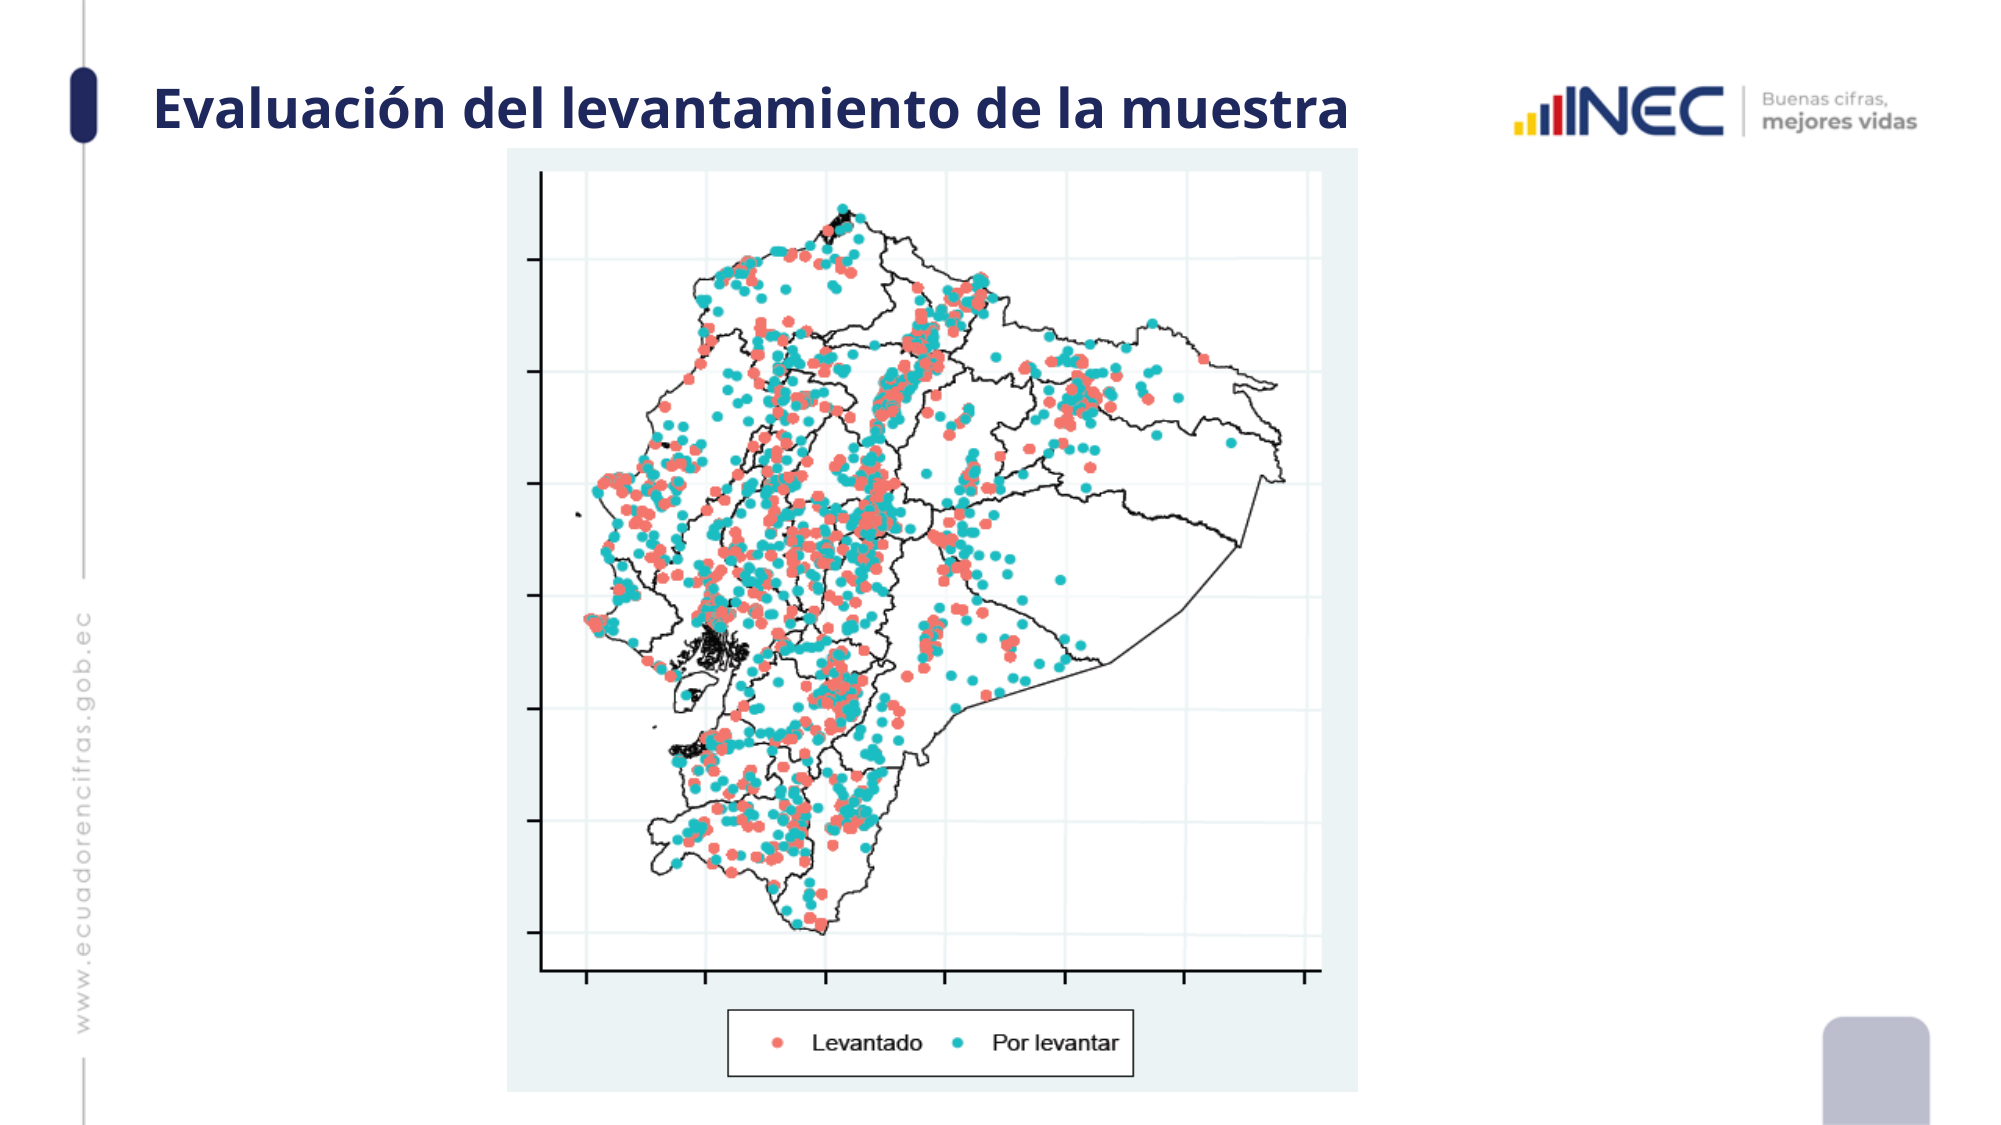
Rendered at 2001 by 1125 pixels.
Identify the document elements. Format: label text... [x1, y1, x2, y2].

picture [0, 0, 2000, 1125]
title Evaluación del levantamiento de la muestra [137, 55, 1407, 167]
